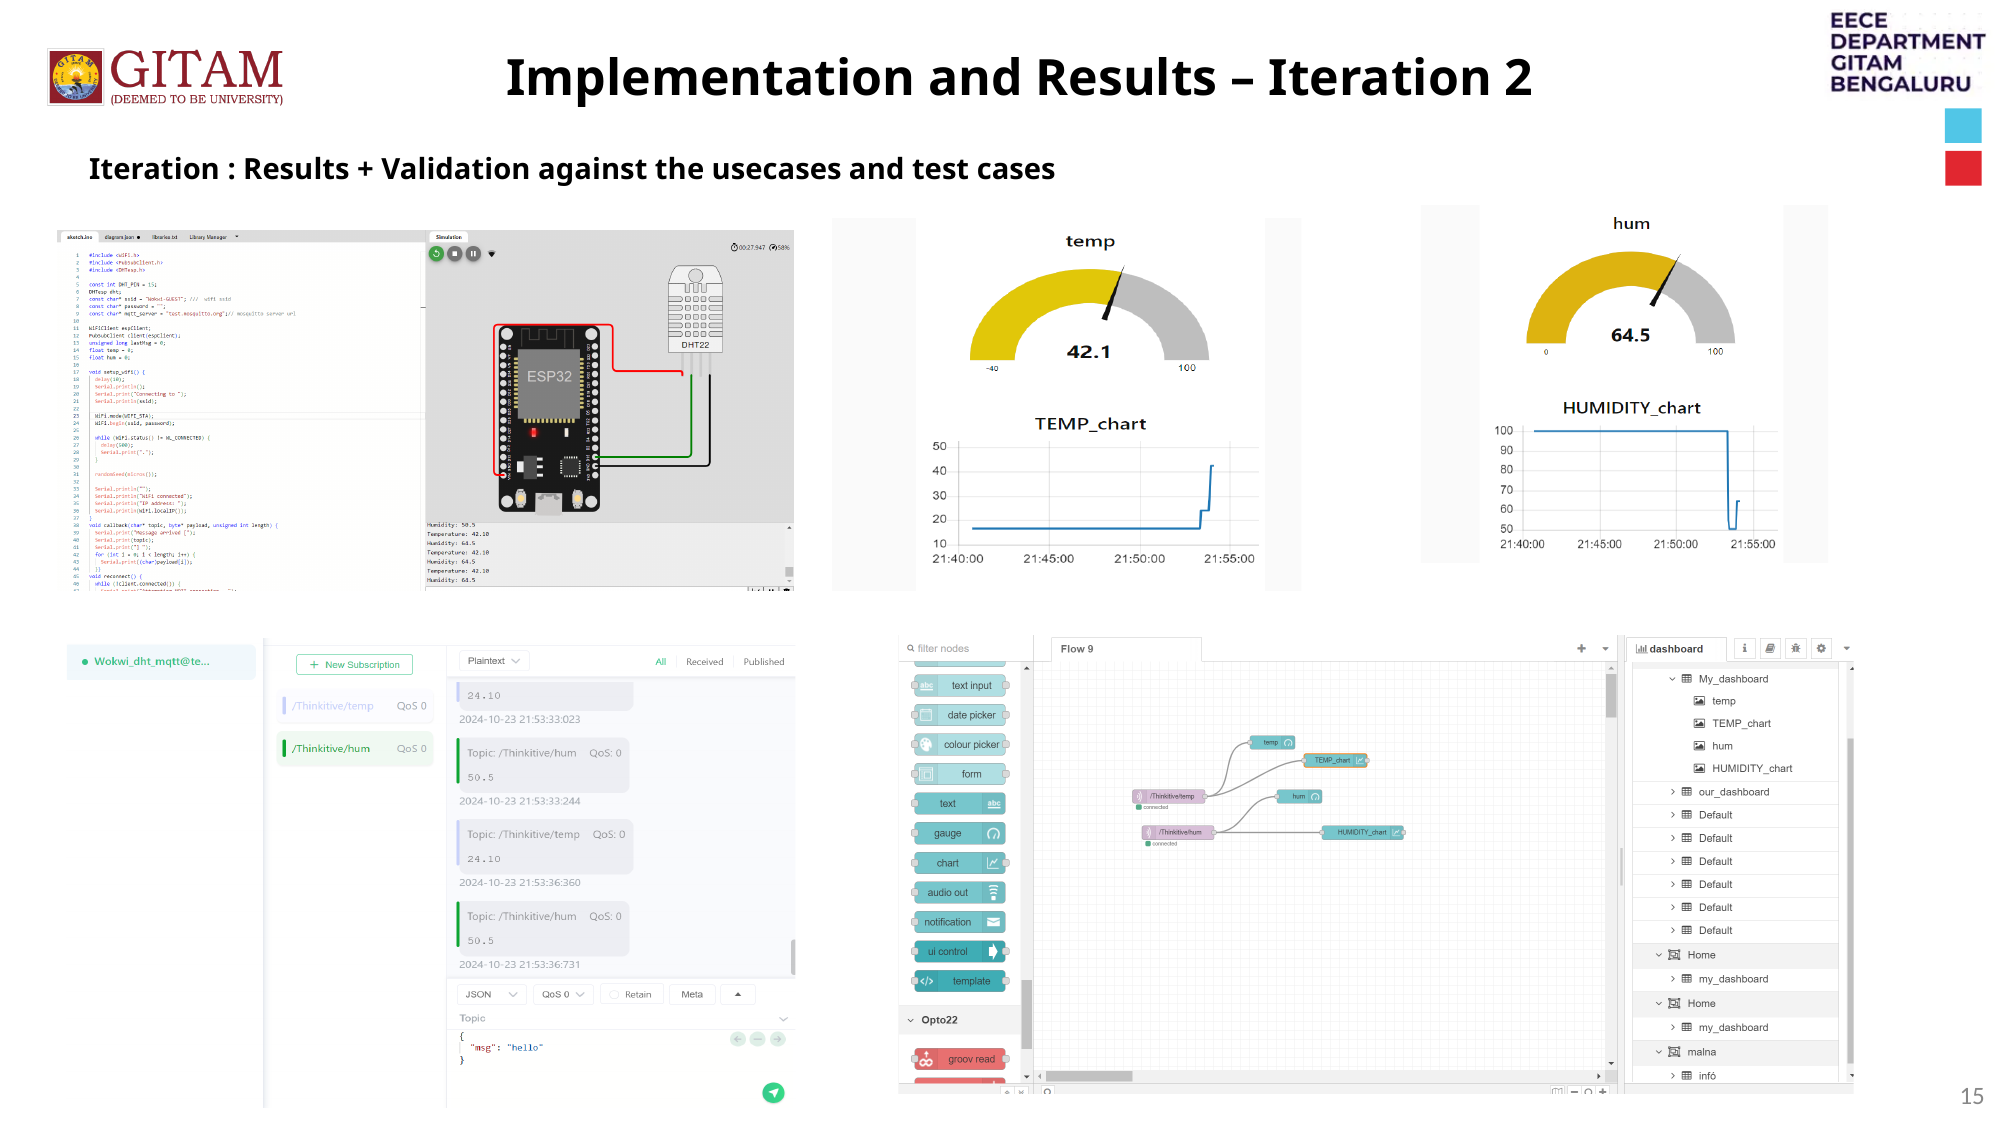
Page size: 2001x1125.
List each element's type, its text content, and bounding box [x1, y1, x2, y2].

text_box Iteration : Results + Validation against the usecases and test cases [74, 142, 1933, 1084]
picture [66, 638, 796, 1108]
picture [43, 42, 163, 112]
picture [831, 217, 1302, 591]
picture [1824, 1, 2000, 101]
slide_number 15 [1550, 1065, 2000, 1125]
text_box Implementation and Results – Iteration 2 [163, 38, 1889, 119]
picture [1420, 205, 1829, 563]
picture [898, 635, 1854, 1094]
picture [56, 230, 796, 591]
